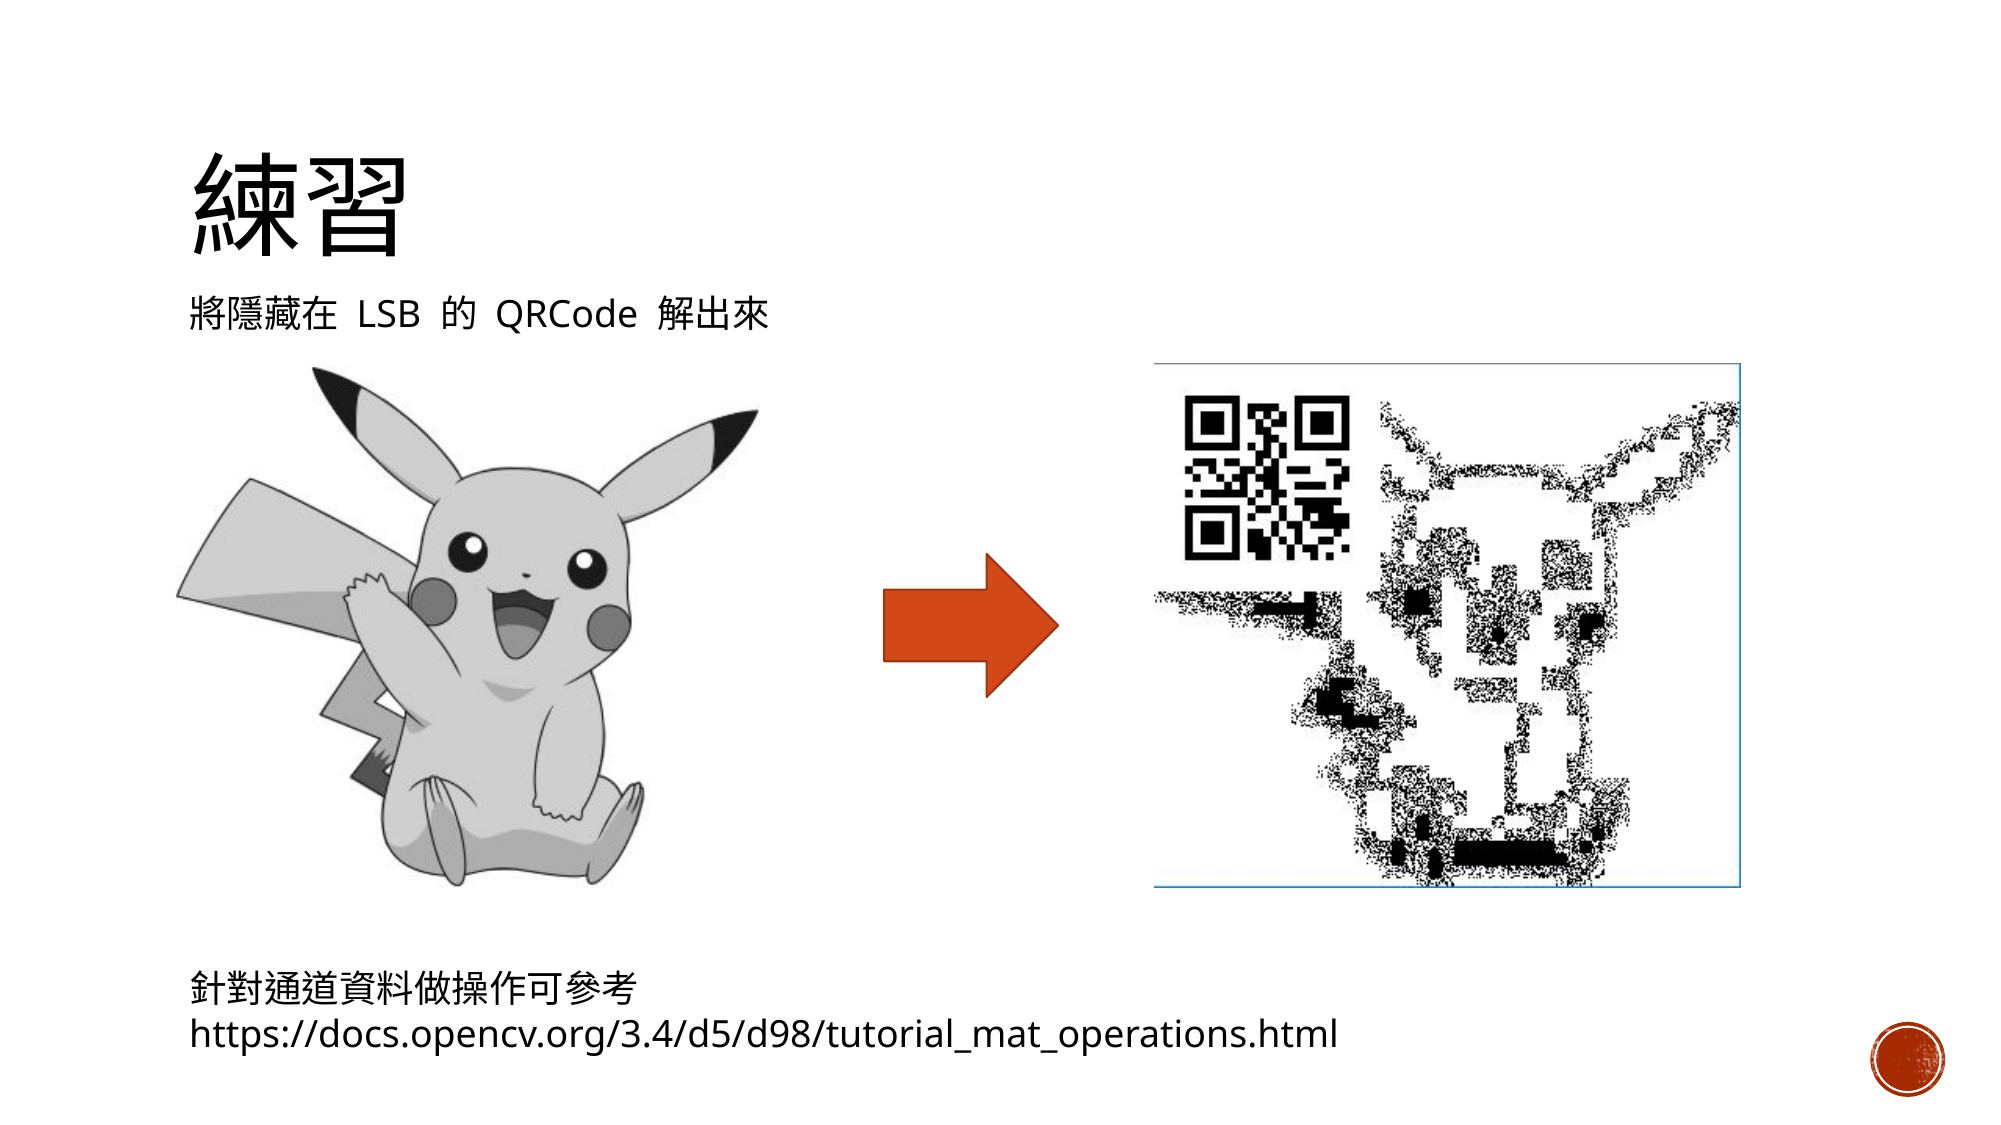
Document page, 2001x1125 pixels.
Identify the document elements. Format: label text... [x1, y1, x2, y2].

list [177, 369, 759, 886]
text_box 將隱藏在 LSB 的 QRCode 解出來 [174, 282, 1394, 343]
text_box [883, 552, 1059, 698]
picture [1154, 363, 1741, 888]
text_box 針對通道資料做操作可參考 https://docs.opencv.org/3.4/d5/d98/tutorial_mat_operations.html [174, 957, 1394, 1063]
title 練習 [175, 79, 1826, 344]
picture [175, 366, 760, 888]
